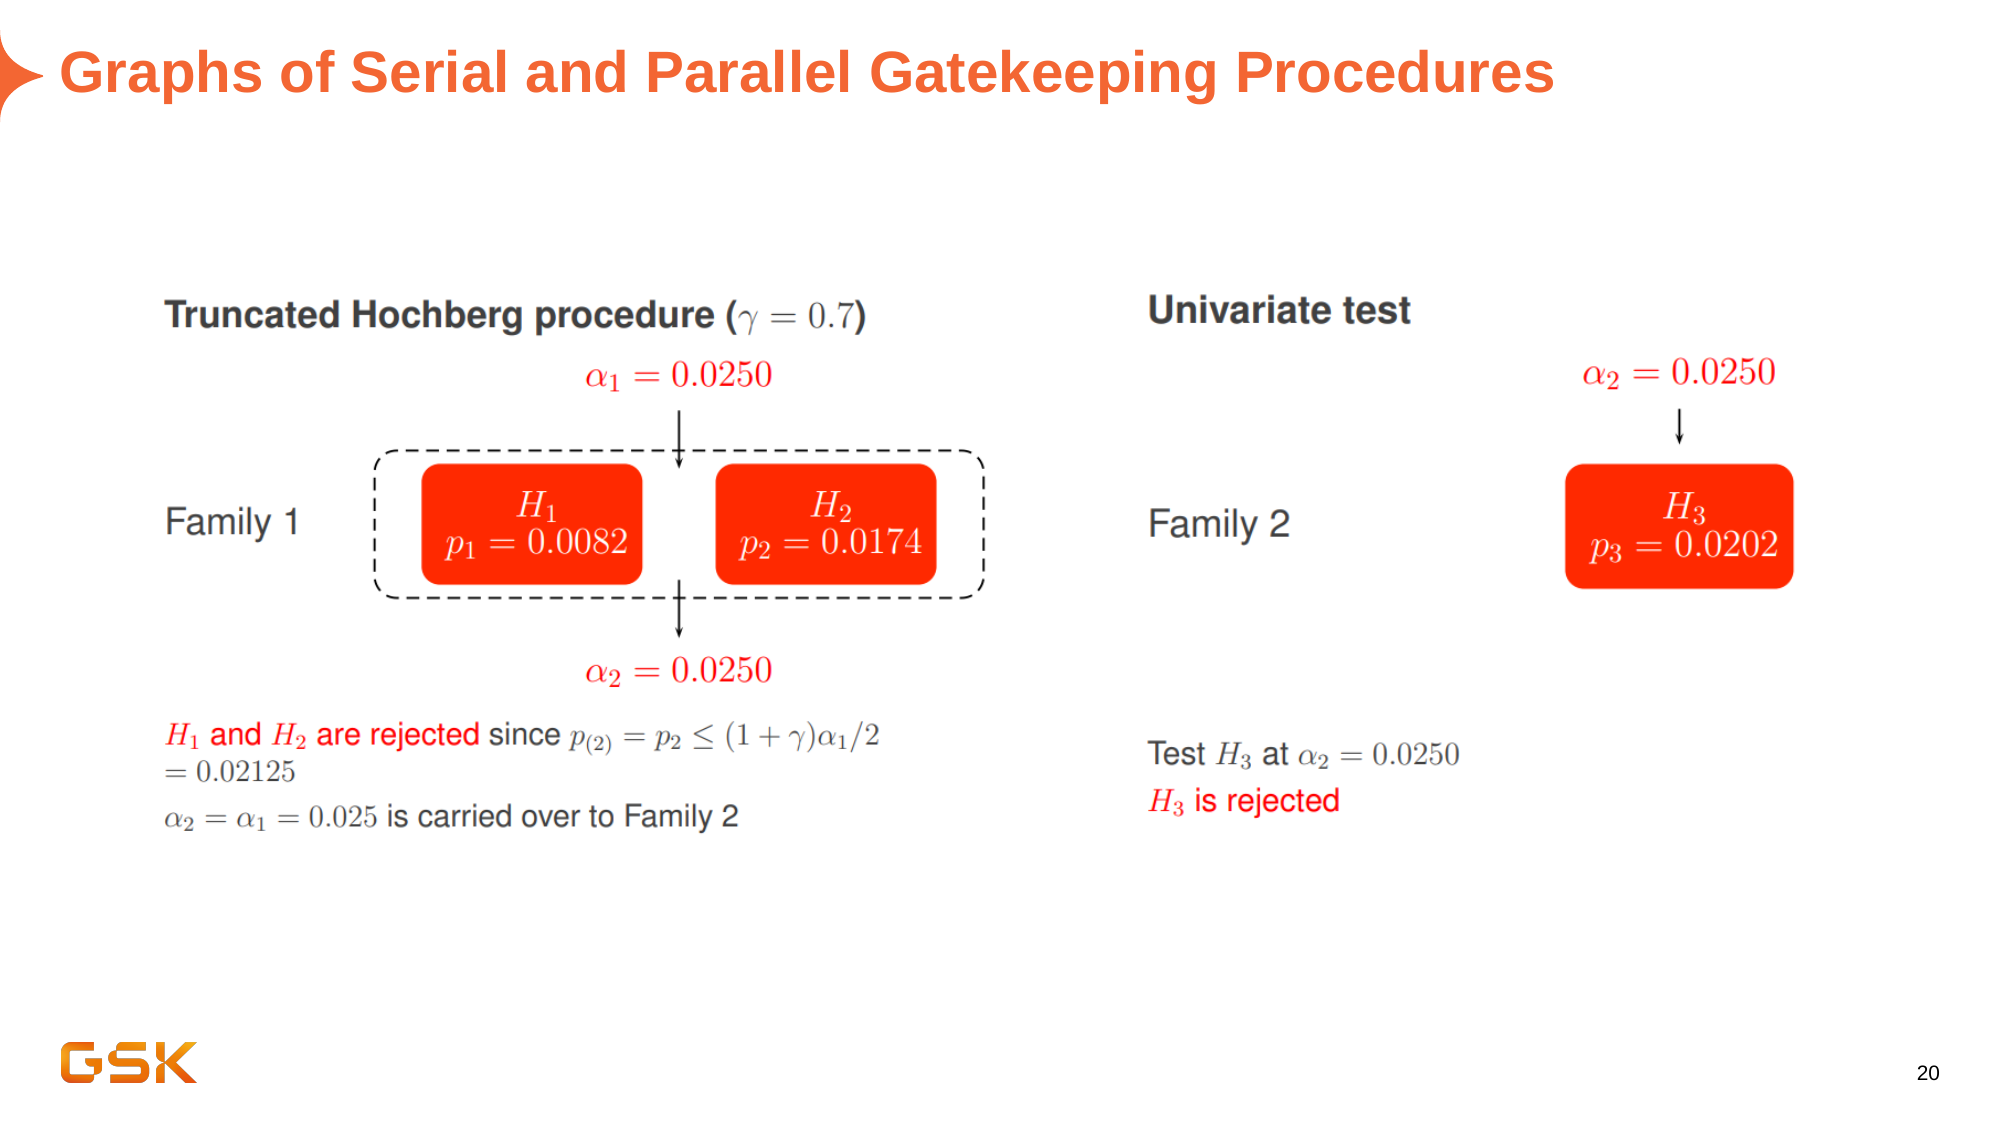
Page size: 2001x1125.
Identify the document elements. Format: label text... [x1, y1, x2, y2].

title Graphs of Serial and Parallel Gatekeeping Procedures [59, 34, 1940, 105]
picture [61, 1042, 197, 1083]
slide_number 20 [1851, 1040, 1940, 1085]
picture [1121, 283, 1824, 842]
picture [120, 283, 1001, 842]
